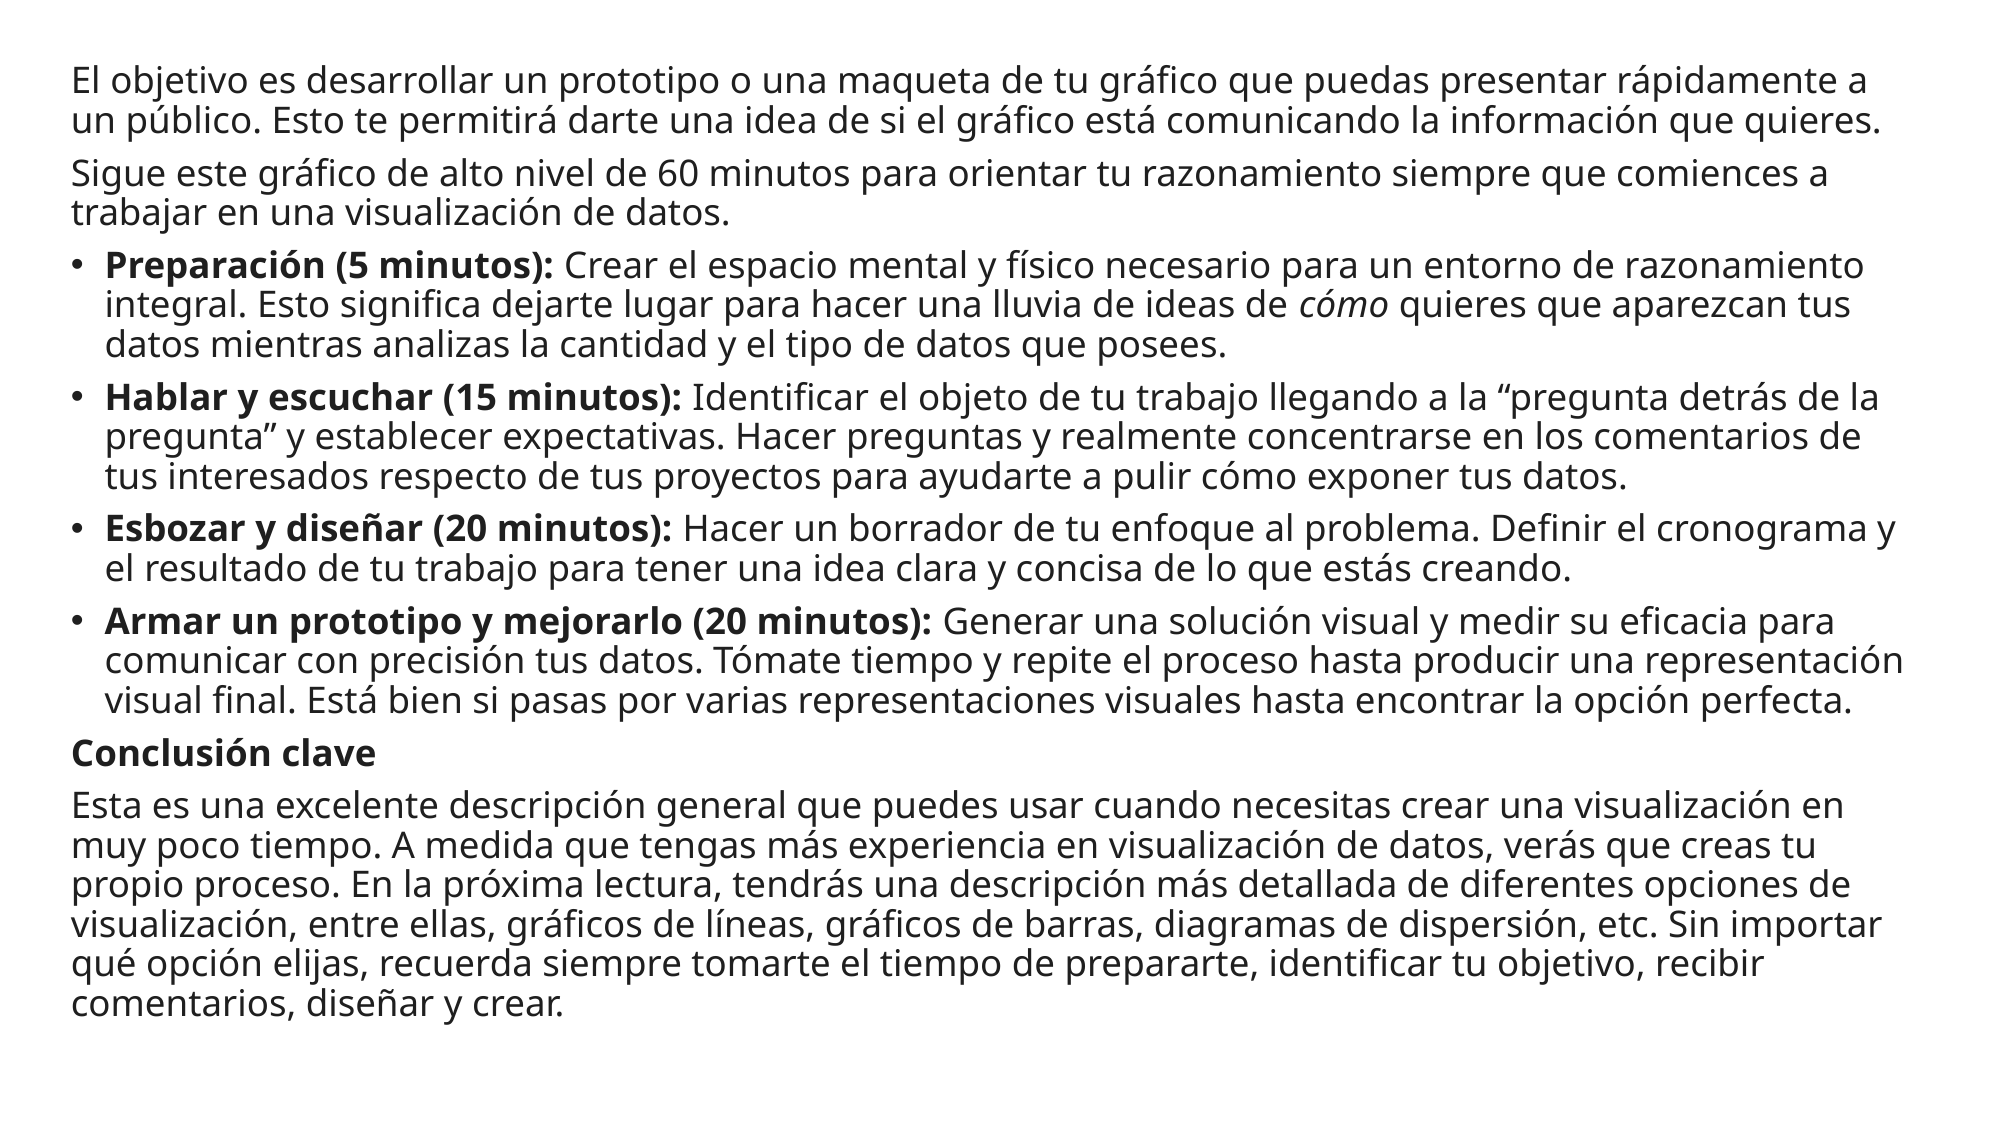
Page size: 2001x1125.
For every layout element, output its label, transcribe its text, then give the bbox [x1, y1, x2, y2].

list El objetivo es desarrollar un prototipo o una maqueta de tu gráfico que puedas presentar rápidamente a un público. Esto te permitirá darte una idea de si el gráfico está comunicando la información que quieres. Sigue este gráfico de alto nivel de 60 minutos para orientar tu razonamiento siempre que comiences a trabajar en una visualización de datos. Preparación (5 minutos): Crear el espacio mental y físico necesario para un entorno de razonamiento integral. Esto significa dejarte lugar para hacer una lluvia de ideas de cómo quieres que aparezcan tus datos mientras analizas la cantidad y el tipo de datos que posees. Hablar y escuchar (15 minutos): Identificar el objeto de tu trabajo llegando a la “pregunta detrás de la pregunta” y establecer expectativas. Hacer preguntas y realmente concentrarse en los comentarios de tus interesados respecto de tus proyectos para ayudarte a pulir cómo exponer tus datos. Esbozar y diseñar (20 minutos): Hacer un borrador de tu enfoque al problema. Definir el cronograma y el resultado de tu trabajo para tener una idea clara y concisa de lo que estás creando. Armar un prototipo y mejorarlo (20 minutos): Generar una solución visual y medir su eficacia para comunicar con precisión tus datos. Tómate tiempo y repite el proceso hasta producir una representación visual final. Está bien si pasas por varias representaciones visuales hasta encontrar la opción perfecta. Conclusión clave Esta es una excelente descripción general que puedes usar cuando necesitas crear una visualización en muy poco tiempo. A medida que tengas más experiencia en visualización de datos, verás que creas tu propio proceso. En la próxima lectura, tendrás una descripción más detallada de diferentes opciones de visualización, entre ellas, gráficos de líneas, gráficos de barras, diagramas de dispersión, etc. Sin importar qué opción elijas, recuerda siempre tomarte el tiempo de prepararte, identificar tu objetivo, recibir comentarios, diseñar y crear. [55, 54, 1935, 1081]
